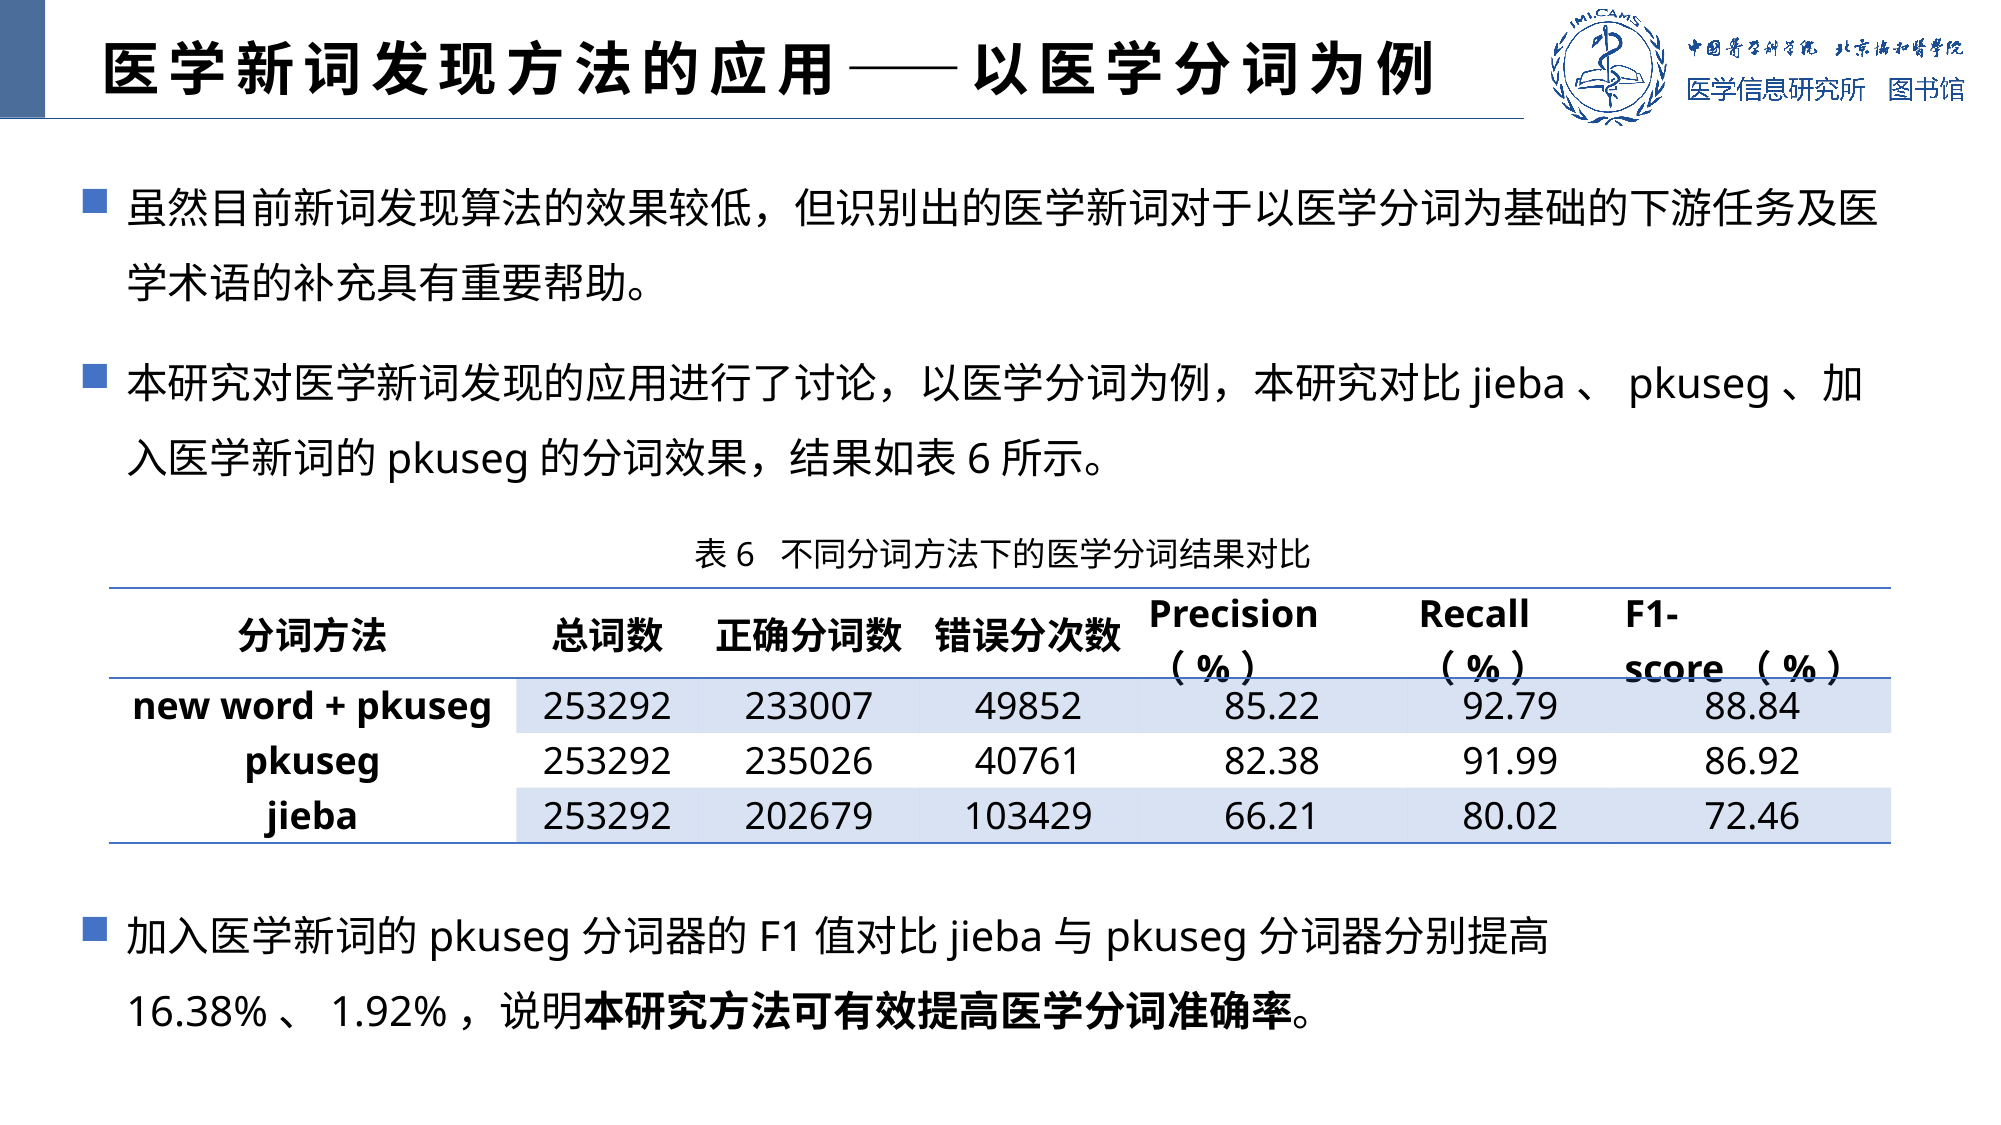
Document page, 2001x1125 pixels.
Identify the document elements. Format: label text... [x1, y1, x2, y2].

table_cell 91.99 [1407, 733, 1613, 788]
text_box 加入医学新词的pkuseg分词器的F1值对比jieba与pkuseg分词器分别提高16.38%、1.92%，说明本研究方法可有效提高医学分词准确率。 [64, 877, 1928, 1043]
table_header 分词方法 [109, 589, 516, 677]
table_header Recall（%） [1407, 589, 1613, 677]
text_box [0, 0, 46, 119]
table_cell pkuseg [109, 733, 516, 788]
table_cell 49852 [920, 679, 1137, 733]
table_cell 86.92 [1613, 733, 1891, 788]
table_cell new word + pkuseg [109, 679, 516, 733]
table_cell 80.02 [1407, 788, 1613, 842]
text_box 表6 不同分词方法下的医学分词结果对比 [679, 505, 1328, 581]
table_cell 92.79 [1407, 679, 1613, 733]
text_box 虽然目前新词发现算法的效果较低，但识别出的医学新词对于以医学分词为基础的下游任务及医学术语的补充具有重要帮助。 本研究对医学新词发现的应用进行了讨论，以医学分词为例，本研究对比jieba、pkuseg、加入医学新词的pkuseg的分词效果，结果如表6所示。 [64, 149, 1914, 490]
table_header F1-score（%） [1613, 589, 1891, 677]
table_cell 103429 [920, 788, 1137, 842]
picture [1453, 0, 2001, 147]
table_header 错误分次数 [920, 589, 1137, 677]
table_cell 202679 [698, 788, 920, 842]
table_header 总词数 [516, 589, 698, 677]
table_cell 253292 [516, 788, 698, 842]
table_cell 253292 [516, 733, 698, 788]
table_cell 235026 [698, 733, 920, 788]
table_cell 72.46 [1613, 788, 1891, 842]
table_cell 233007 [698, 679, 920, 733]
table_cell 82.38 [1137, 733, 1407, 788]
table_cell 253292 [516, 679, 698, 733]
table_cell jieba [109, 788, 516, 842]
table_cell 88.84 [1613, 679, 1891, 733]
table_cell 85.22 [1137, 679, 1407, 733]
table_header 正确分词数 [698, 589, 920, 677]
table_cell 66.21 [1137, 788, 1407, 842]
table_header Precision（%） [1137, 589, 1407, 677]
table_cell 40761 [920, 733, 1137, 788]
text_box 医学新词发现方法的应用——以医学分词为例 [86, 24, 1450, 110]
